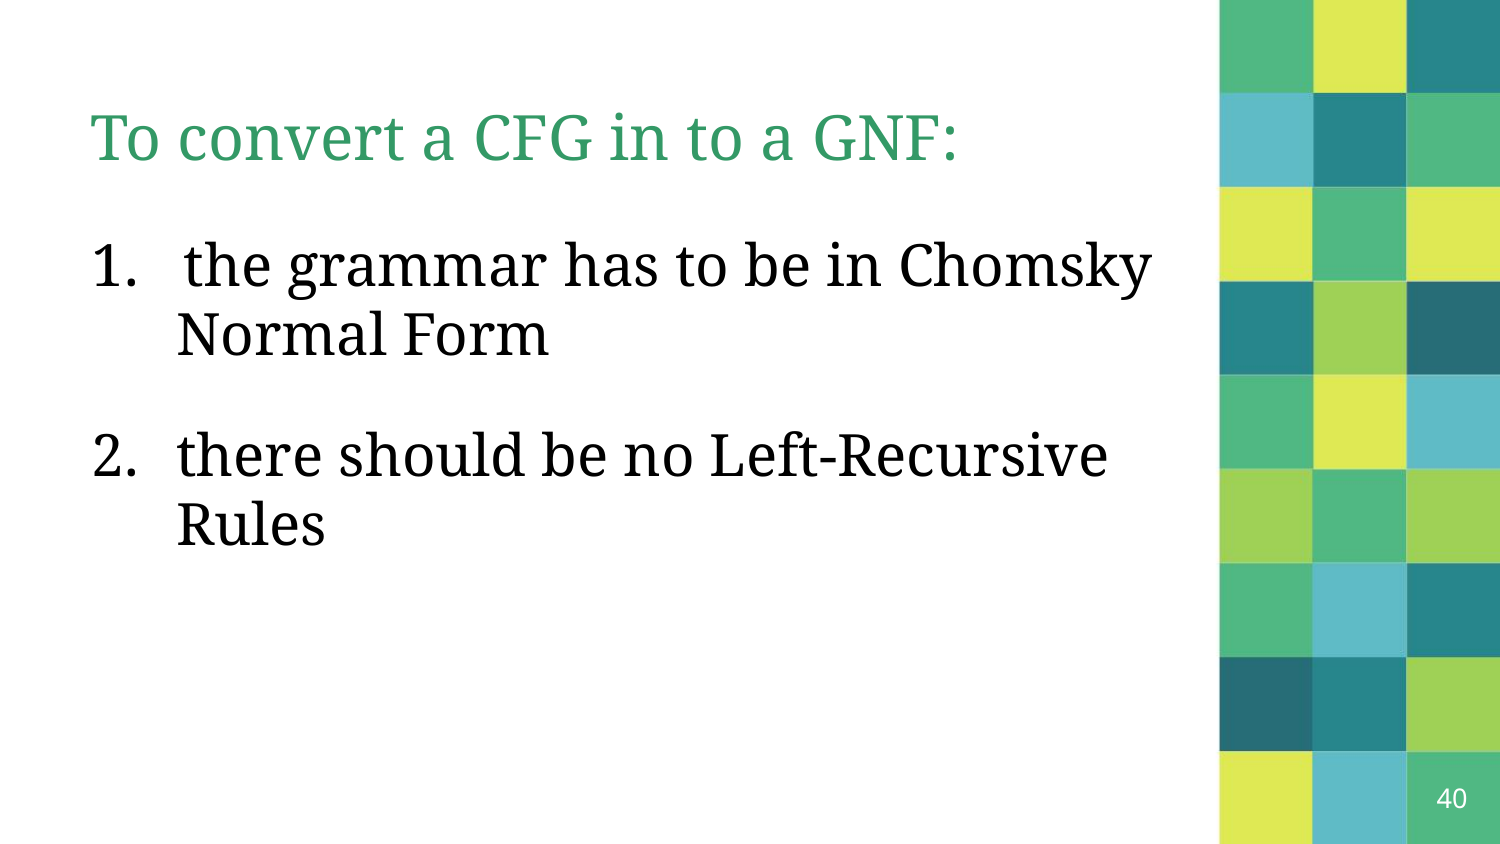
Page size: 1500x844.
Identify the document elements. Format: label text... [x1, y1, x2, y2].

text_box To convert a CFG in to a GNF: [90, 101, 1047, 174]
text_box [0, 0, 1500, 844]
text_box 40 [1436, 777, 1500, 815]
text_box 2. there should be no Left-Recursive Rules [91, 421, 1187, 557]
text_box 1. the grammar has to be in Chomsky Normal Form [91, 231, 1220, 367]
